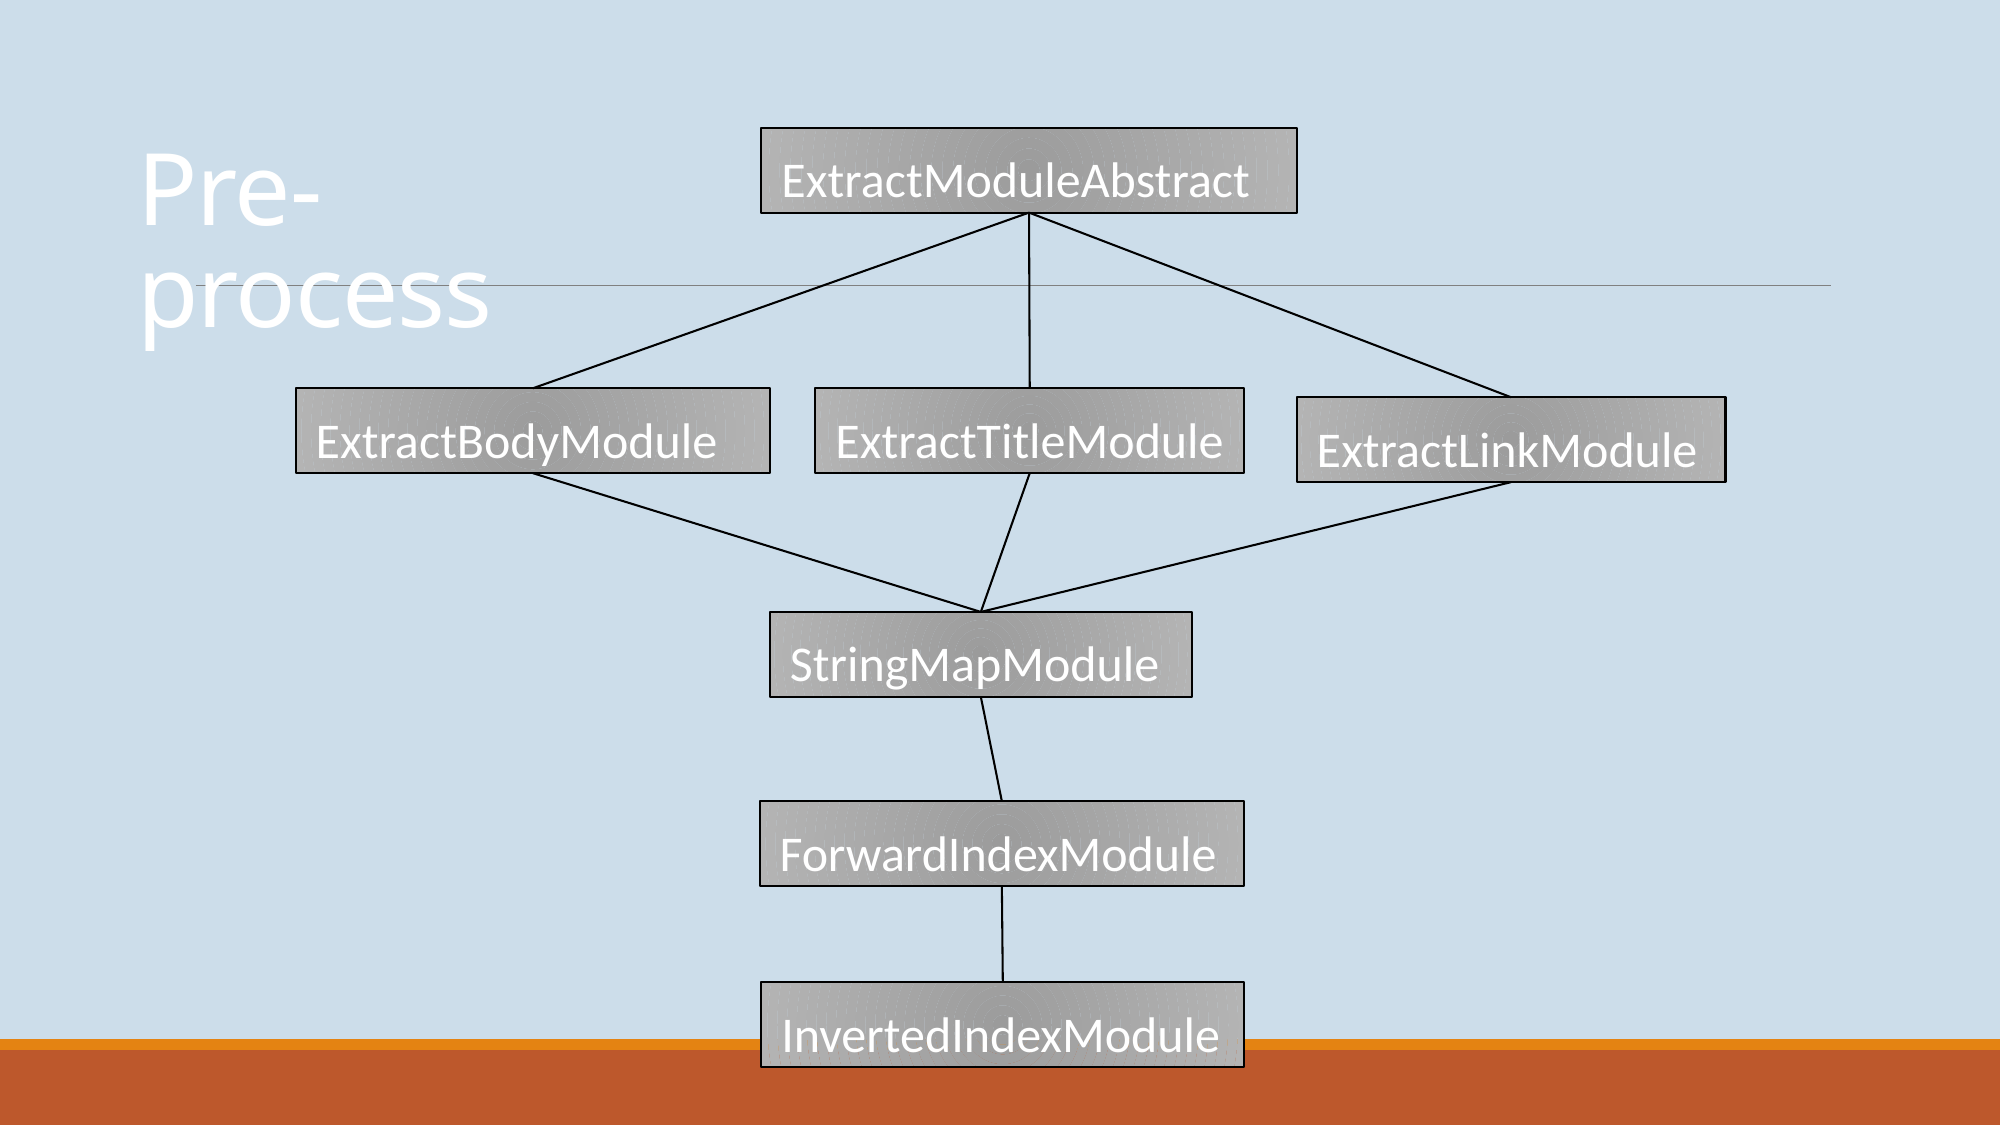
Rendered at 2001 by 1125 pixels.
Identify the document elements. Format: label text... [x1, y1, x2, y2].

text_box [295, 127, 1727, 1068]
title Pre-process [117, 94, 679, 398]
